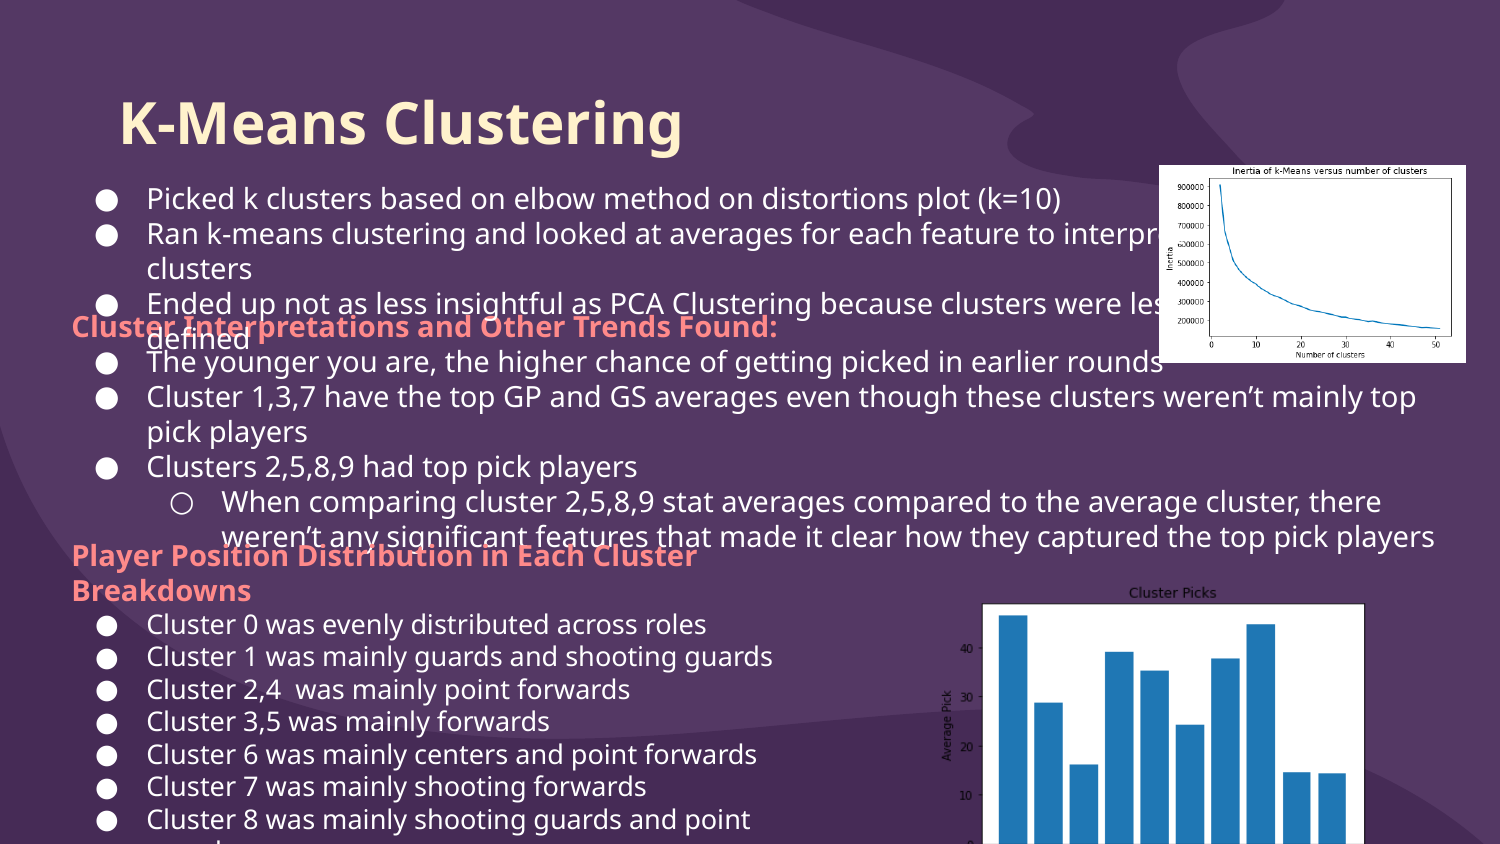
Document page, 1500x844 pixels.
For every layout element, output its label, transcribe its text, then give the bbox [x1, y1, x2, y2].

text_box Player Position Distribution in Each Cluster Breakdowns Cluster 0 was evenly distributed across roles Cluster 1 was mainly guards and shooting guards Cluster 2,4 was mainly point forwards Cluster 3,5 was mainly forwards Cluster 6 was mainly centers and point forwards Cluster 7 was mainly shooting forwards Cluster 8 was mainly shooting guards and point guards Cluster 9 was mainly centers and point forwards [56, 522, 858, 844]
picture [934, 579, 1371, 844]
subtitle Cluster Interpretations and Other Trends Found: The younger you are, the higher chance of getting picked in earlier rounds Cluster 1,3,7 have the top GP and GS averages even though these clusters weren’t mainly top pick players Clusters 2,5,8,9 had top pick players When comparing cluster 2,5,8,9 stat averages compared to the average cluster, there weren’t any significant features that made it clear how they captured the top pick players [56, 293, 1482, 580]
picture [1159, 165, 1467, 363]
title K-Means Clustering [103, 92, 1371, 165]
text_box Picked k clusters based on elbow method on distortions plot (k=10) Ran k-means clustering and looked at averages for each feature to interpret clusters Ended up not as less insightful as PCA Clustering because clusters were less defined [56, 165, 1157, 331]
